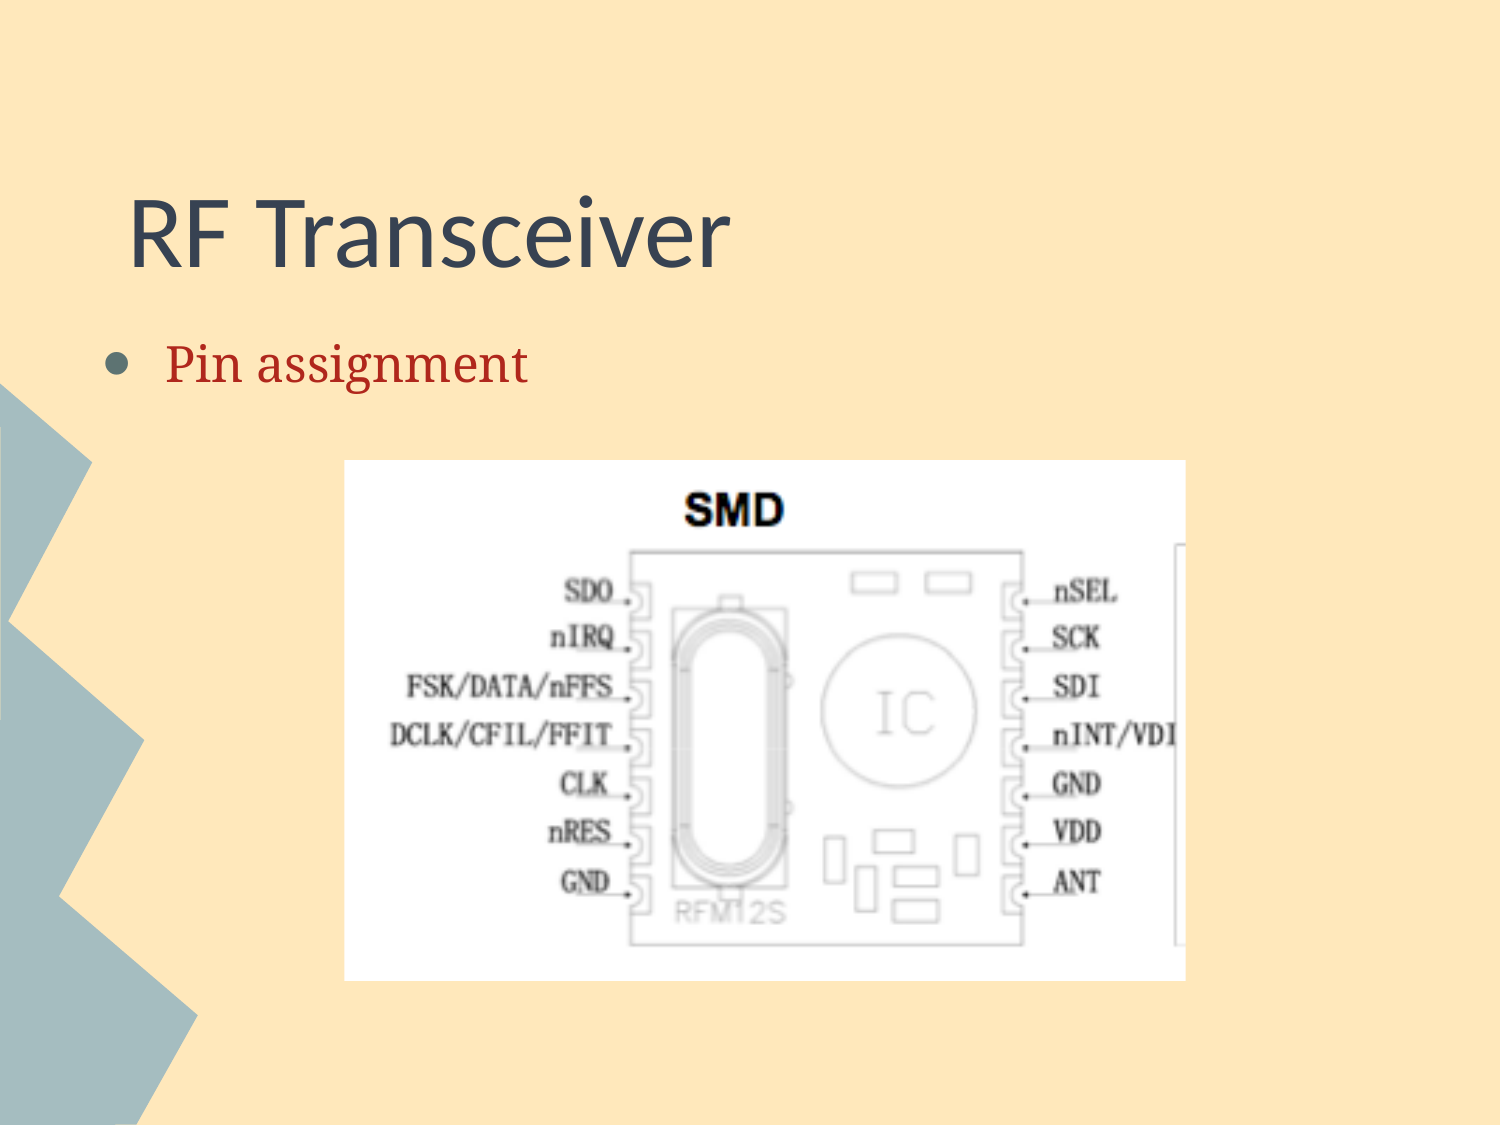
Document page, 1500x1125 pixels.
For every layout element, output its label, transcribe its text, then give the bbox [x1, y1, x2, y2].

list Pin assignment [75, 317, 1425, 1038]
title RF Transceiver [75, 115, 1425, 303]
text_box [344, 460, 1186, 982]
